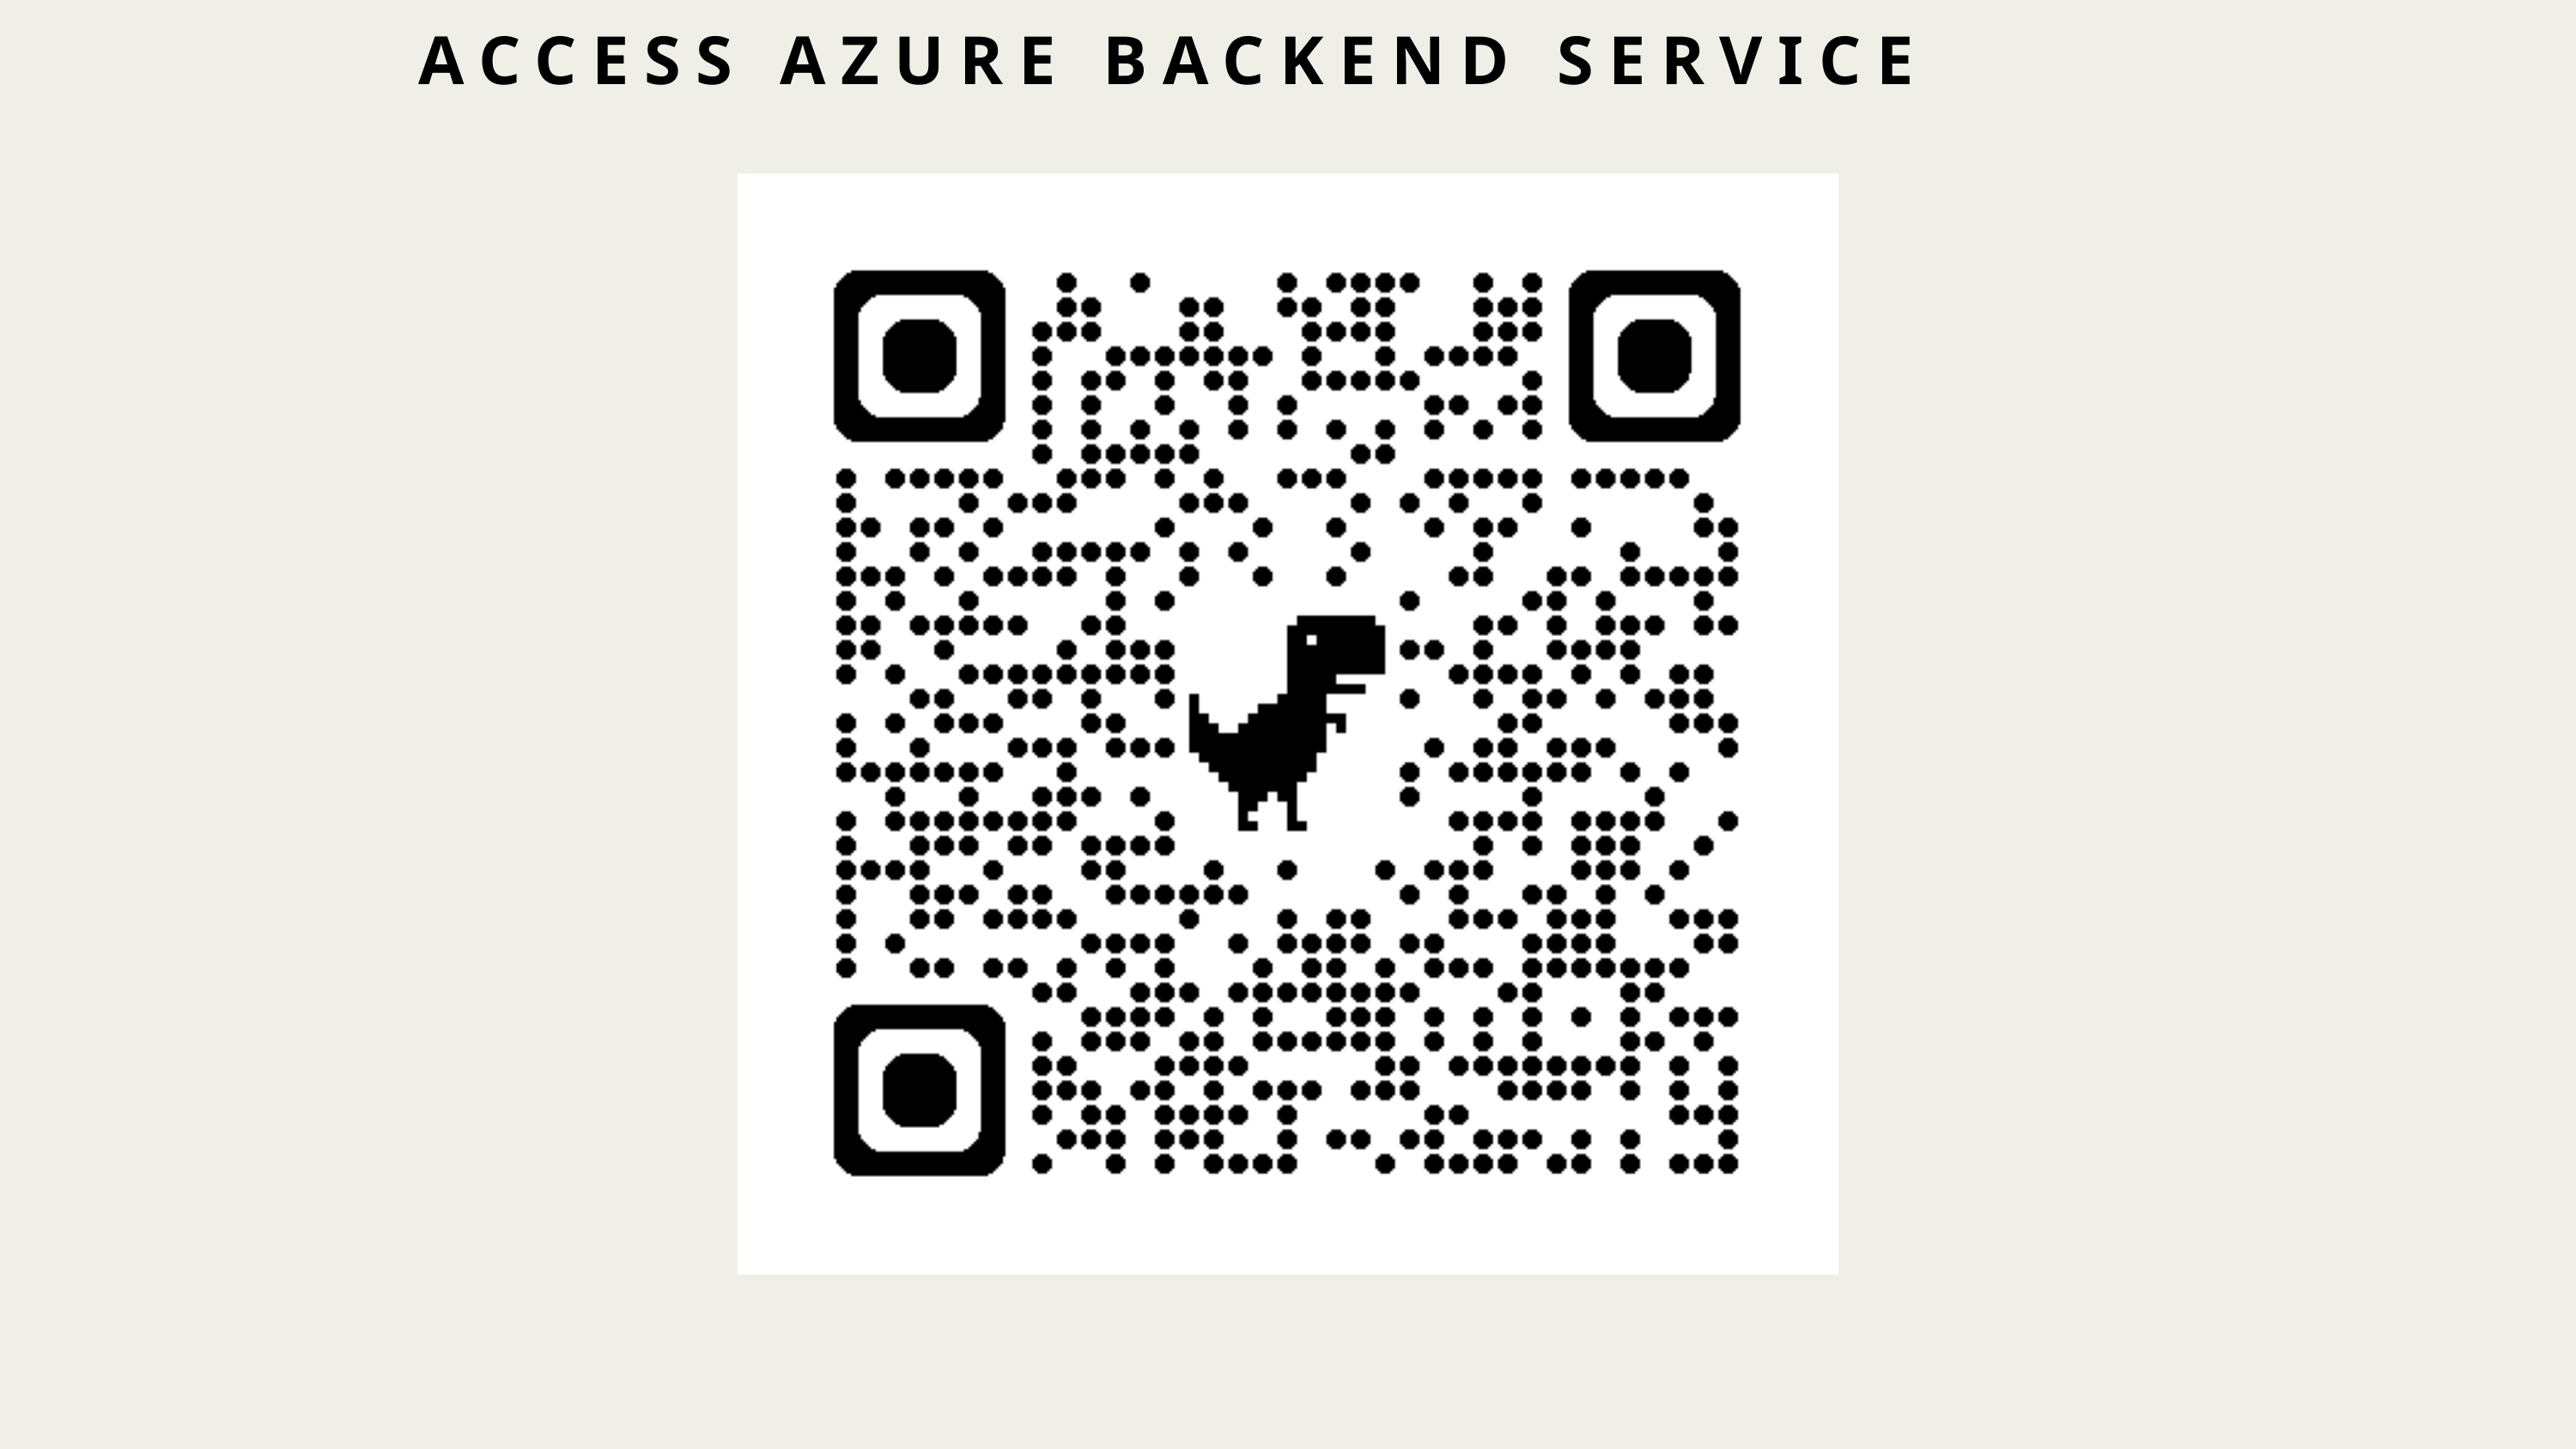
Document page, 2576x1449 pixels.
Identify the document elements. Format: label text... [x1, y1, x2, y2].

text_box ACCESS AZURE BACKEND SERVICE [370, 4, 1965, 98]
text_box [737, 173, 1839, 1276]
